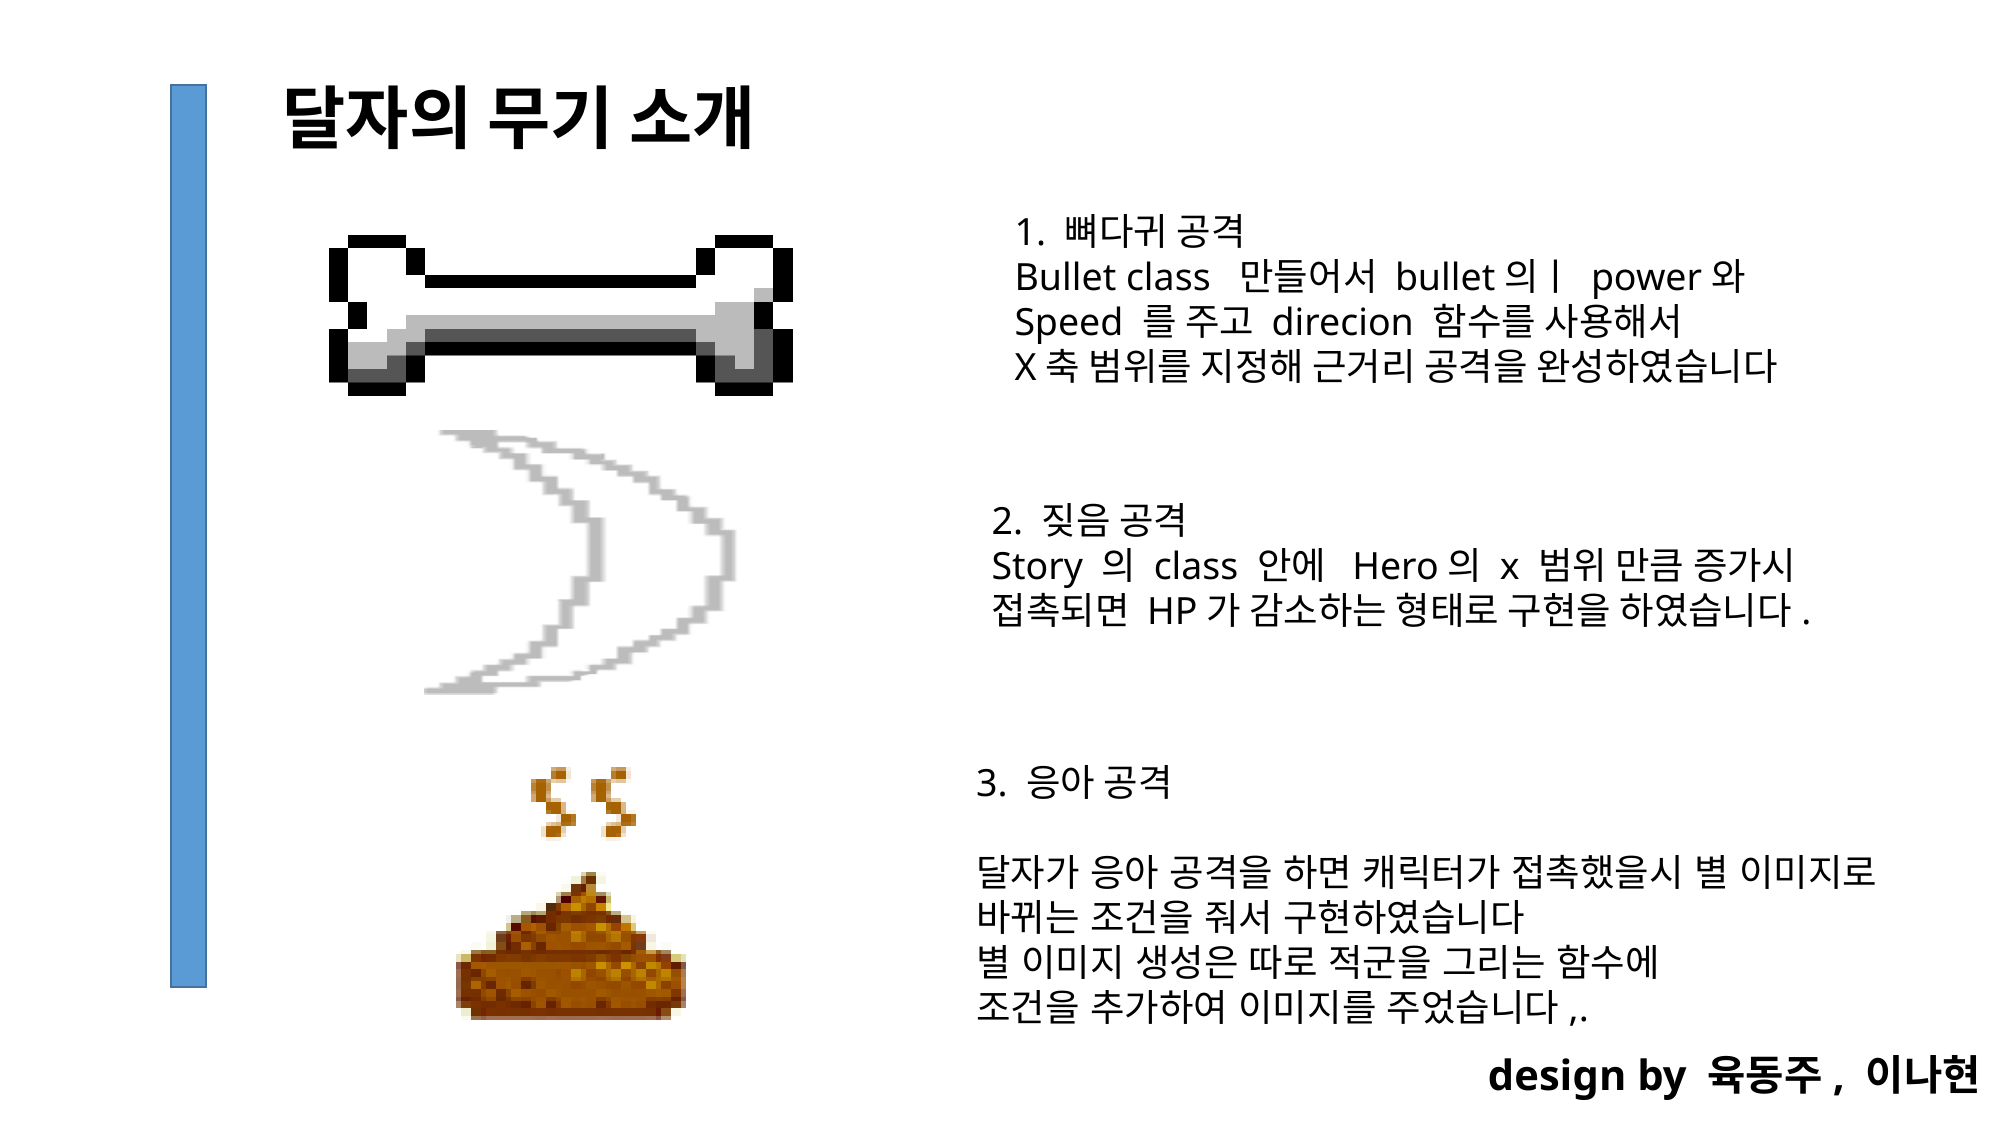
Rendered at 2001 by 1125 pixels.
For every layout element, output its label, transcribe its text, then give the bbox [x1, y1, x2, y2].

picture [310, 167, 821, 1075]
text_box 달자의 무기 소개 [267, 67, 1912, 166]
text_box 3. 응아 공격 달자가 응아 공격을 하면 캐릭터가 접촉했을시 별 이미지로 바뀌는 조건을 줘서 구현하였습니다 별 이미지 생성은 따로 적군을 그리는 함수에 조건을 추가하여 이미지를 주었습니다,. [961, 751, 1985, 1037]
text_box 2. 짖음 공격 Story 의 class 안에 Hero의 x 범위 만큼 증가시 접촉되면 HP가 감소하는 형태로 구현을 하였습니다. [976, 489, 1977, 640]
text_box design by 육동주, 이나현 [1487, 1049, 2000, 1100]
text_box [170, 84, 207, 988]
text_box 1. 뼈다귀 공격 Bullet class 만들어서 bullet의ㅣ power와 Speed 를 주고 direcion 함수를 사용해서 X축 범위를 지정해 근거리 공격을 완성하였습니다 [999, 199, 1839, 396]
